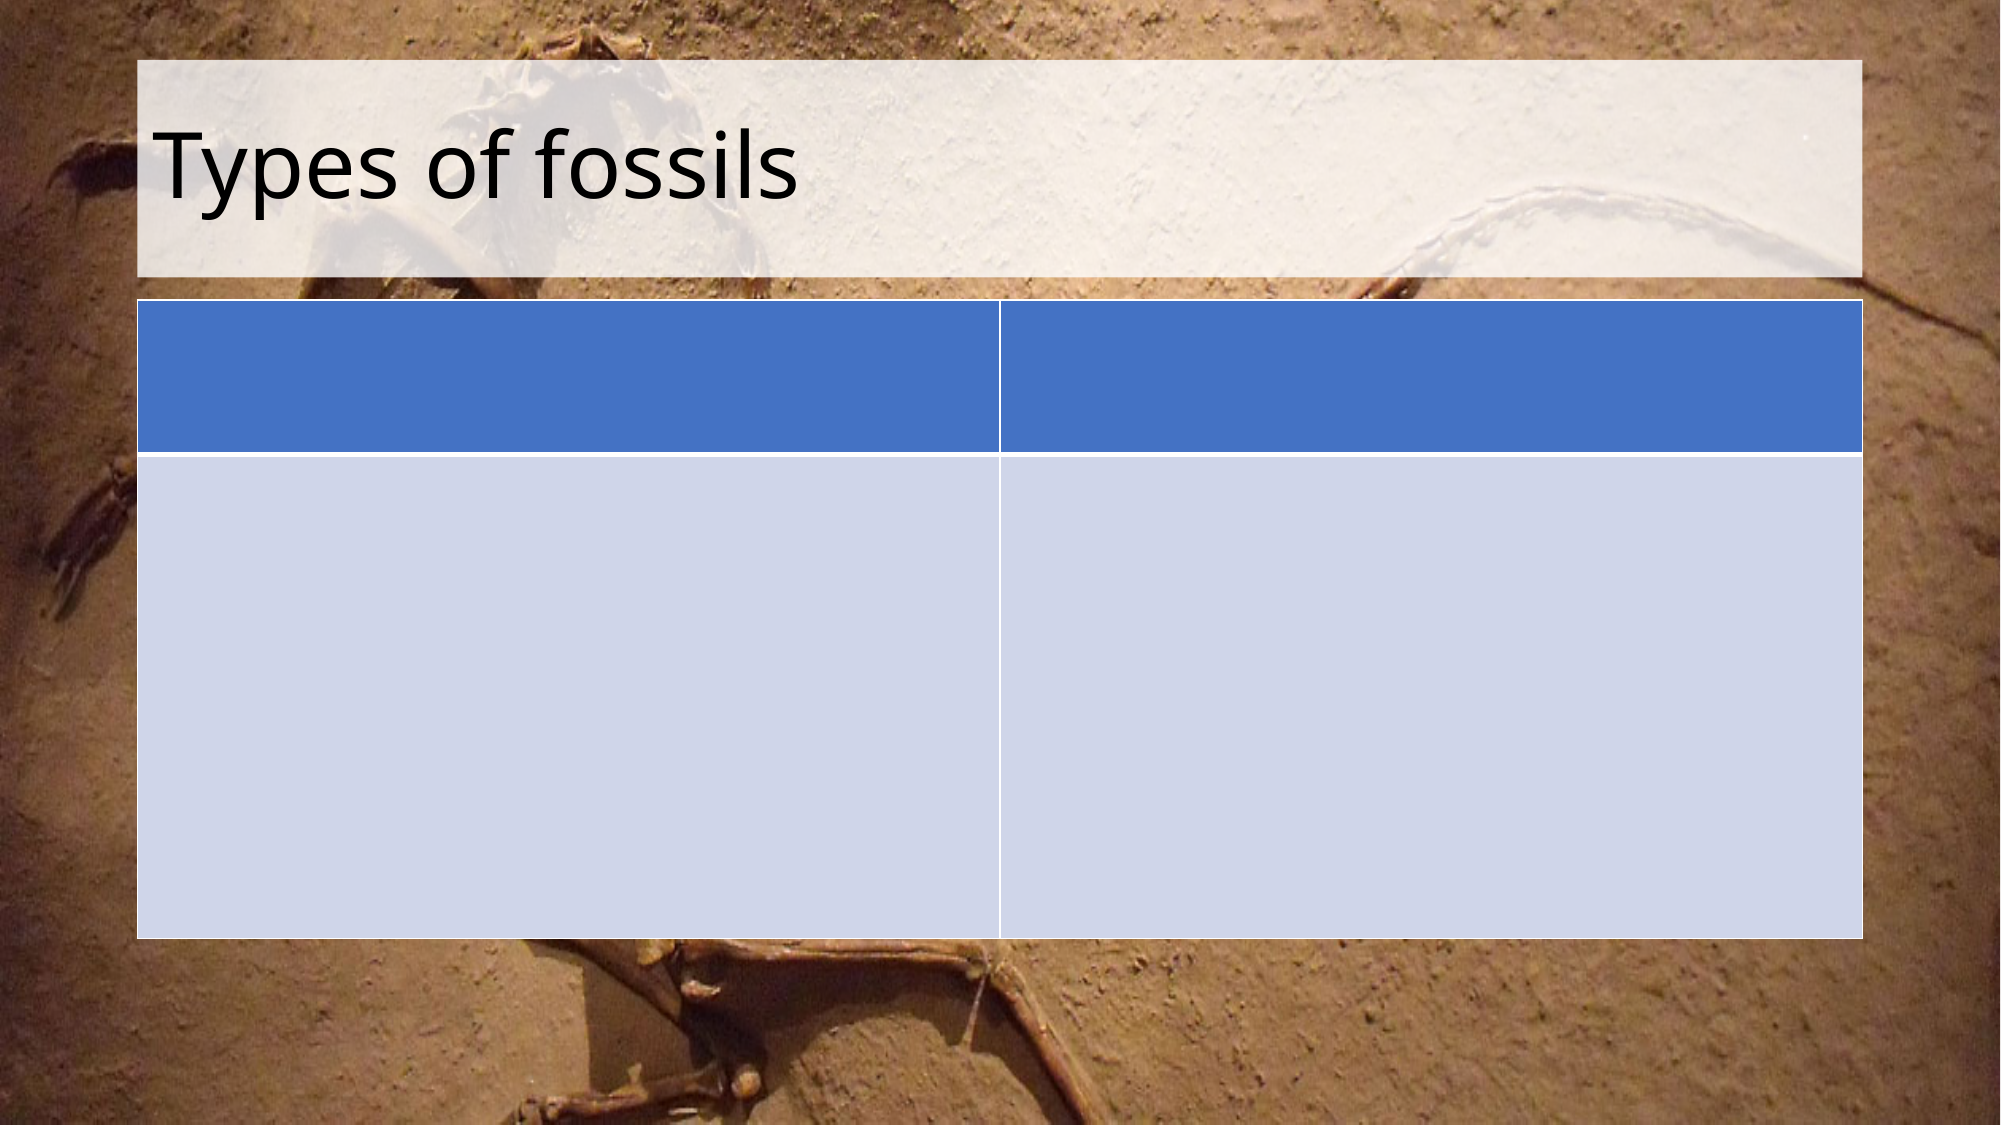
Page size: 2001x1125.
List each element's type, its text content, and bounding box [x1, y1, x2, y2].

table_header [1001, 301, 1862, 452]
table_header [138, 301, 999, 452]
table_cell [138, 457, 999, 938]
title Types of fossils [137, 59, 1863, 278]
table_cell [1001, 457, 1862, 938]
picture [0, 0, 2001, 1125]
